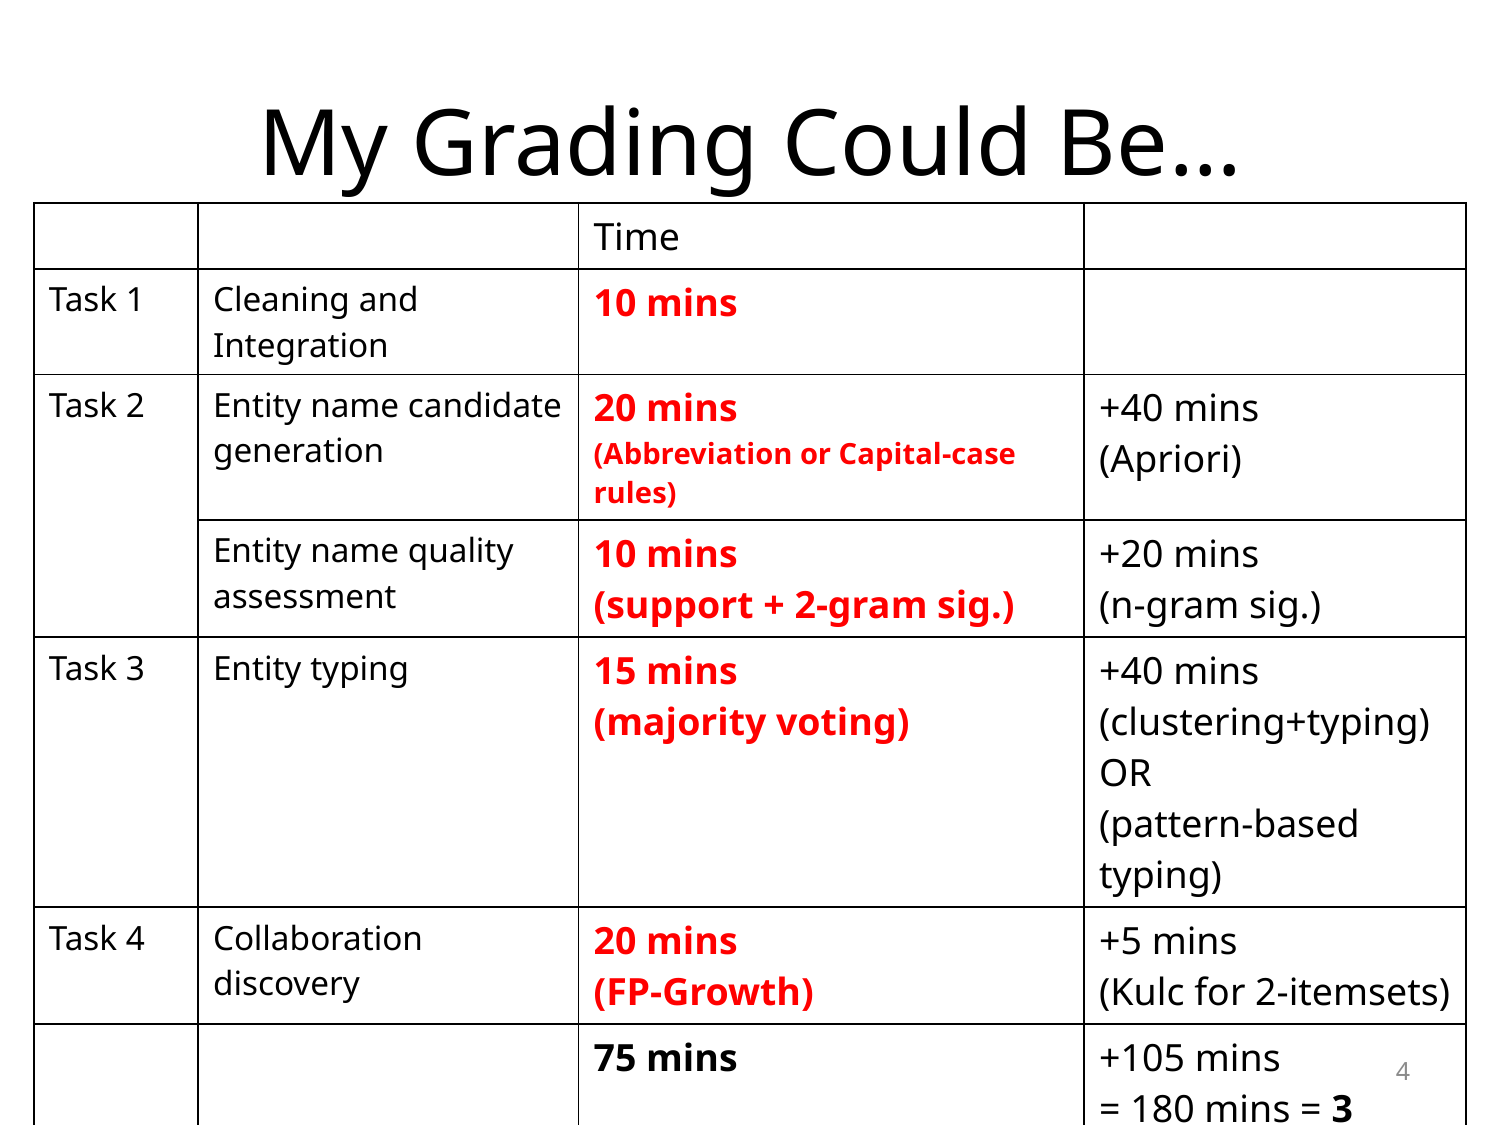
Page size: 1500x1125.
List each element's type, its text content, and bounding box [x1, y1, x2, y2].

table_header Time [579, 204, 1083, 268]
table_header [35, 204, 197, 268]
table_cell [199, 1025, 578, 1125]
table_cell Task 4 [35, 908, 197, 1023]
table_header [1085, 204, 1465, 268]
table_cell Task 1 [35, 270, 197, 374]
table_cell +40 mins (clustering+typing) OR (pattern-based typing) [1085, 638, 1465, 906]
table_cell 20 mins (FP-Growth) [579, 908, 1083, 1023]
table_cell +20 mins (n-gram sig.) [1085, 521, 1465, 636]
table_cell Collaboration discovery [199, 908, 578, 1023]
table_cell Entity name quality assessment [199, 521, 578, 636]
table_cell 10 mins (support + 2-gram sig.) [579, 521, 1083, 636]
table_cell [1085, 270, 1465, 374]
table_cell [35, 1025, 197, 1125]
table_cell Cleaning and Integration [199, 270, 578, 374]
table_cell Task 2 [35, 375, 197, 636]
table_cell +5 mins (Kulc for 2-itemsets) [1085, 908, 1465, 1023]
table_cell +105 mins = 180 mins = 3 hours [1085, 1025, 1465, 1125]
table_cell Task 3 [35, 638, 197, 906]
table_cell 75 mins [579, 1025, 1083, 1125]
title My Grading Could Be… [75, 45, 1425, 202]
table_cell Entity name candidate generation [199, 375, 578, 519]
table_cell +40 mins (Apriori) [1085, 375, 1465, 519]
table_cell 20 mins (Abbreviation or Capital-case rules) [579, 375, 1083, 519]
table_cell 15 mins (majority voting) [579, 638, 1083, 906]
table_cell Entity typing [199, 638, 578, 906]
table_cell 10 mins [579, 270, 1083, 374]
table_header [199, 204, 578, 268]
